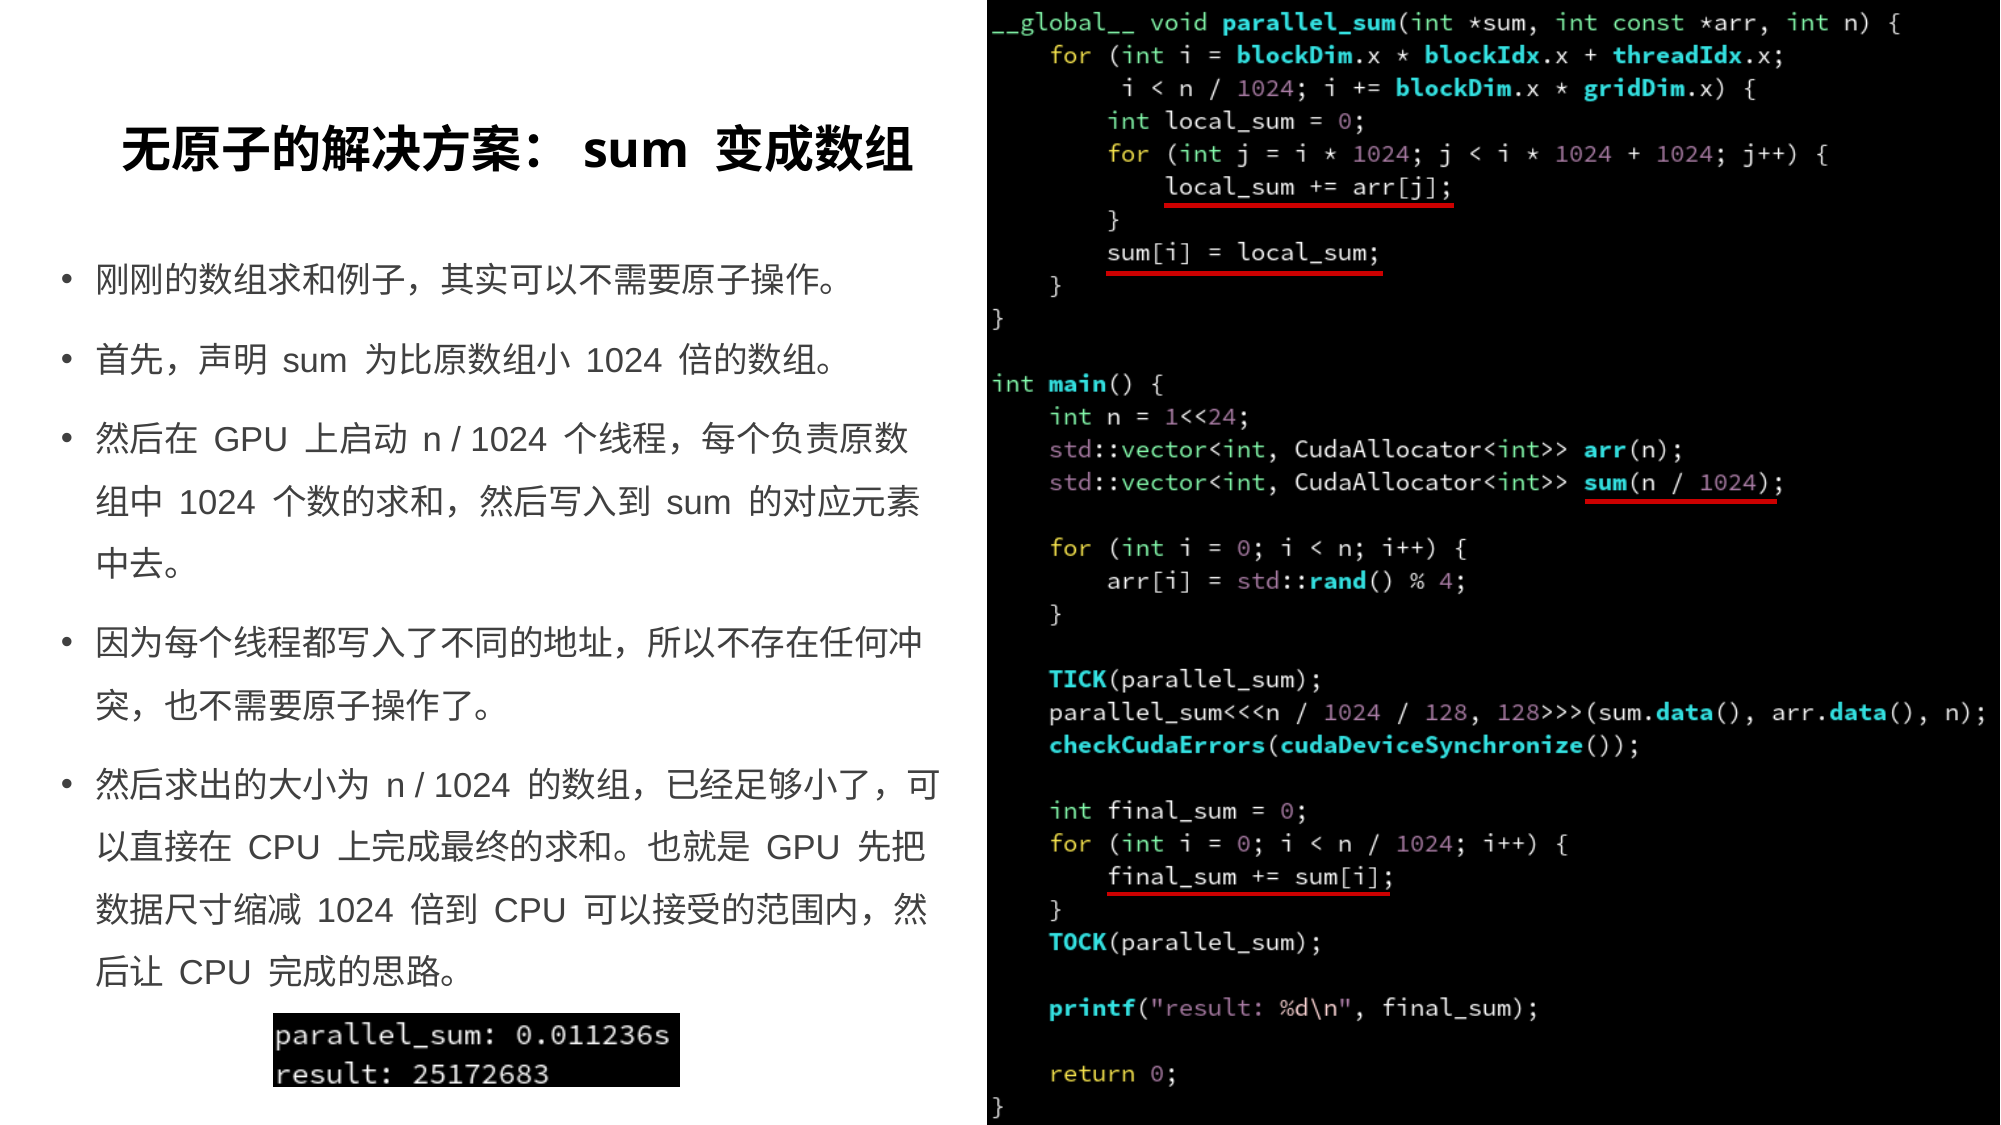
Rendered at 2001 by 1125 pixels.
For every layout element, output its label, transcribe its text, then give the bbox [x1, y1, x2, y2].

list 刚刚的数组求和例子，其实可以不需要原子操作。 首先，声明 sum 为比原数组小 1024 倍的数组。 然后在 GPU 上启动 n / 1024 个线程，每个负责原数组中 1024 个数的求和，然后写入到 sum 的对应元素中去。 因为每个线程都写入了不同的地址，所以不存在任何冲突，也不需要原子操作了。 然后求出的大小为 n / 1024 的数组，已经足够小了，可以直接在 CPU 上完成最终的求和。也就是 GPU 先把数据尺寸缩减 1024 倍到 CPU 可以接受的范围内，然后让 CPU 完成的思路。 [45, 230, 957, 1004]
title 无原子的解决方案：sum 变成数组 [106, 42, 987, 260]
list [987, 0, 2000, 1125]
picture [273, 1013, 680, 1087]
